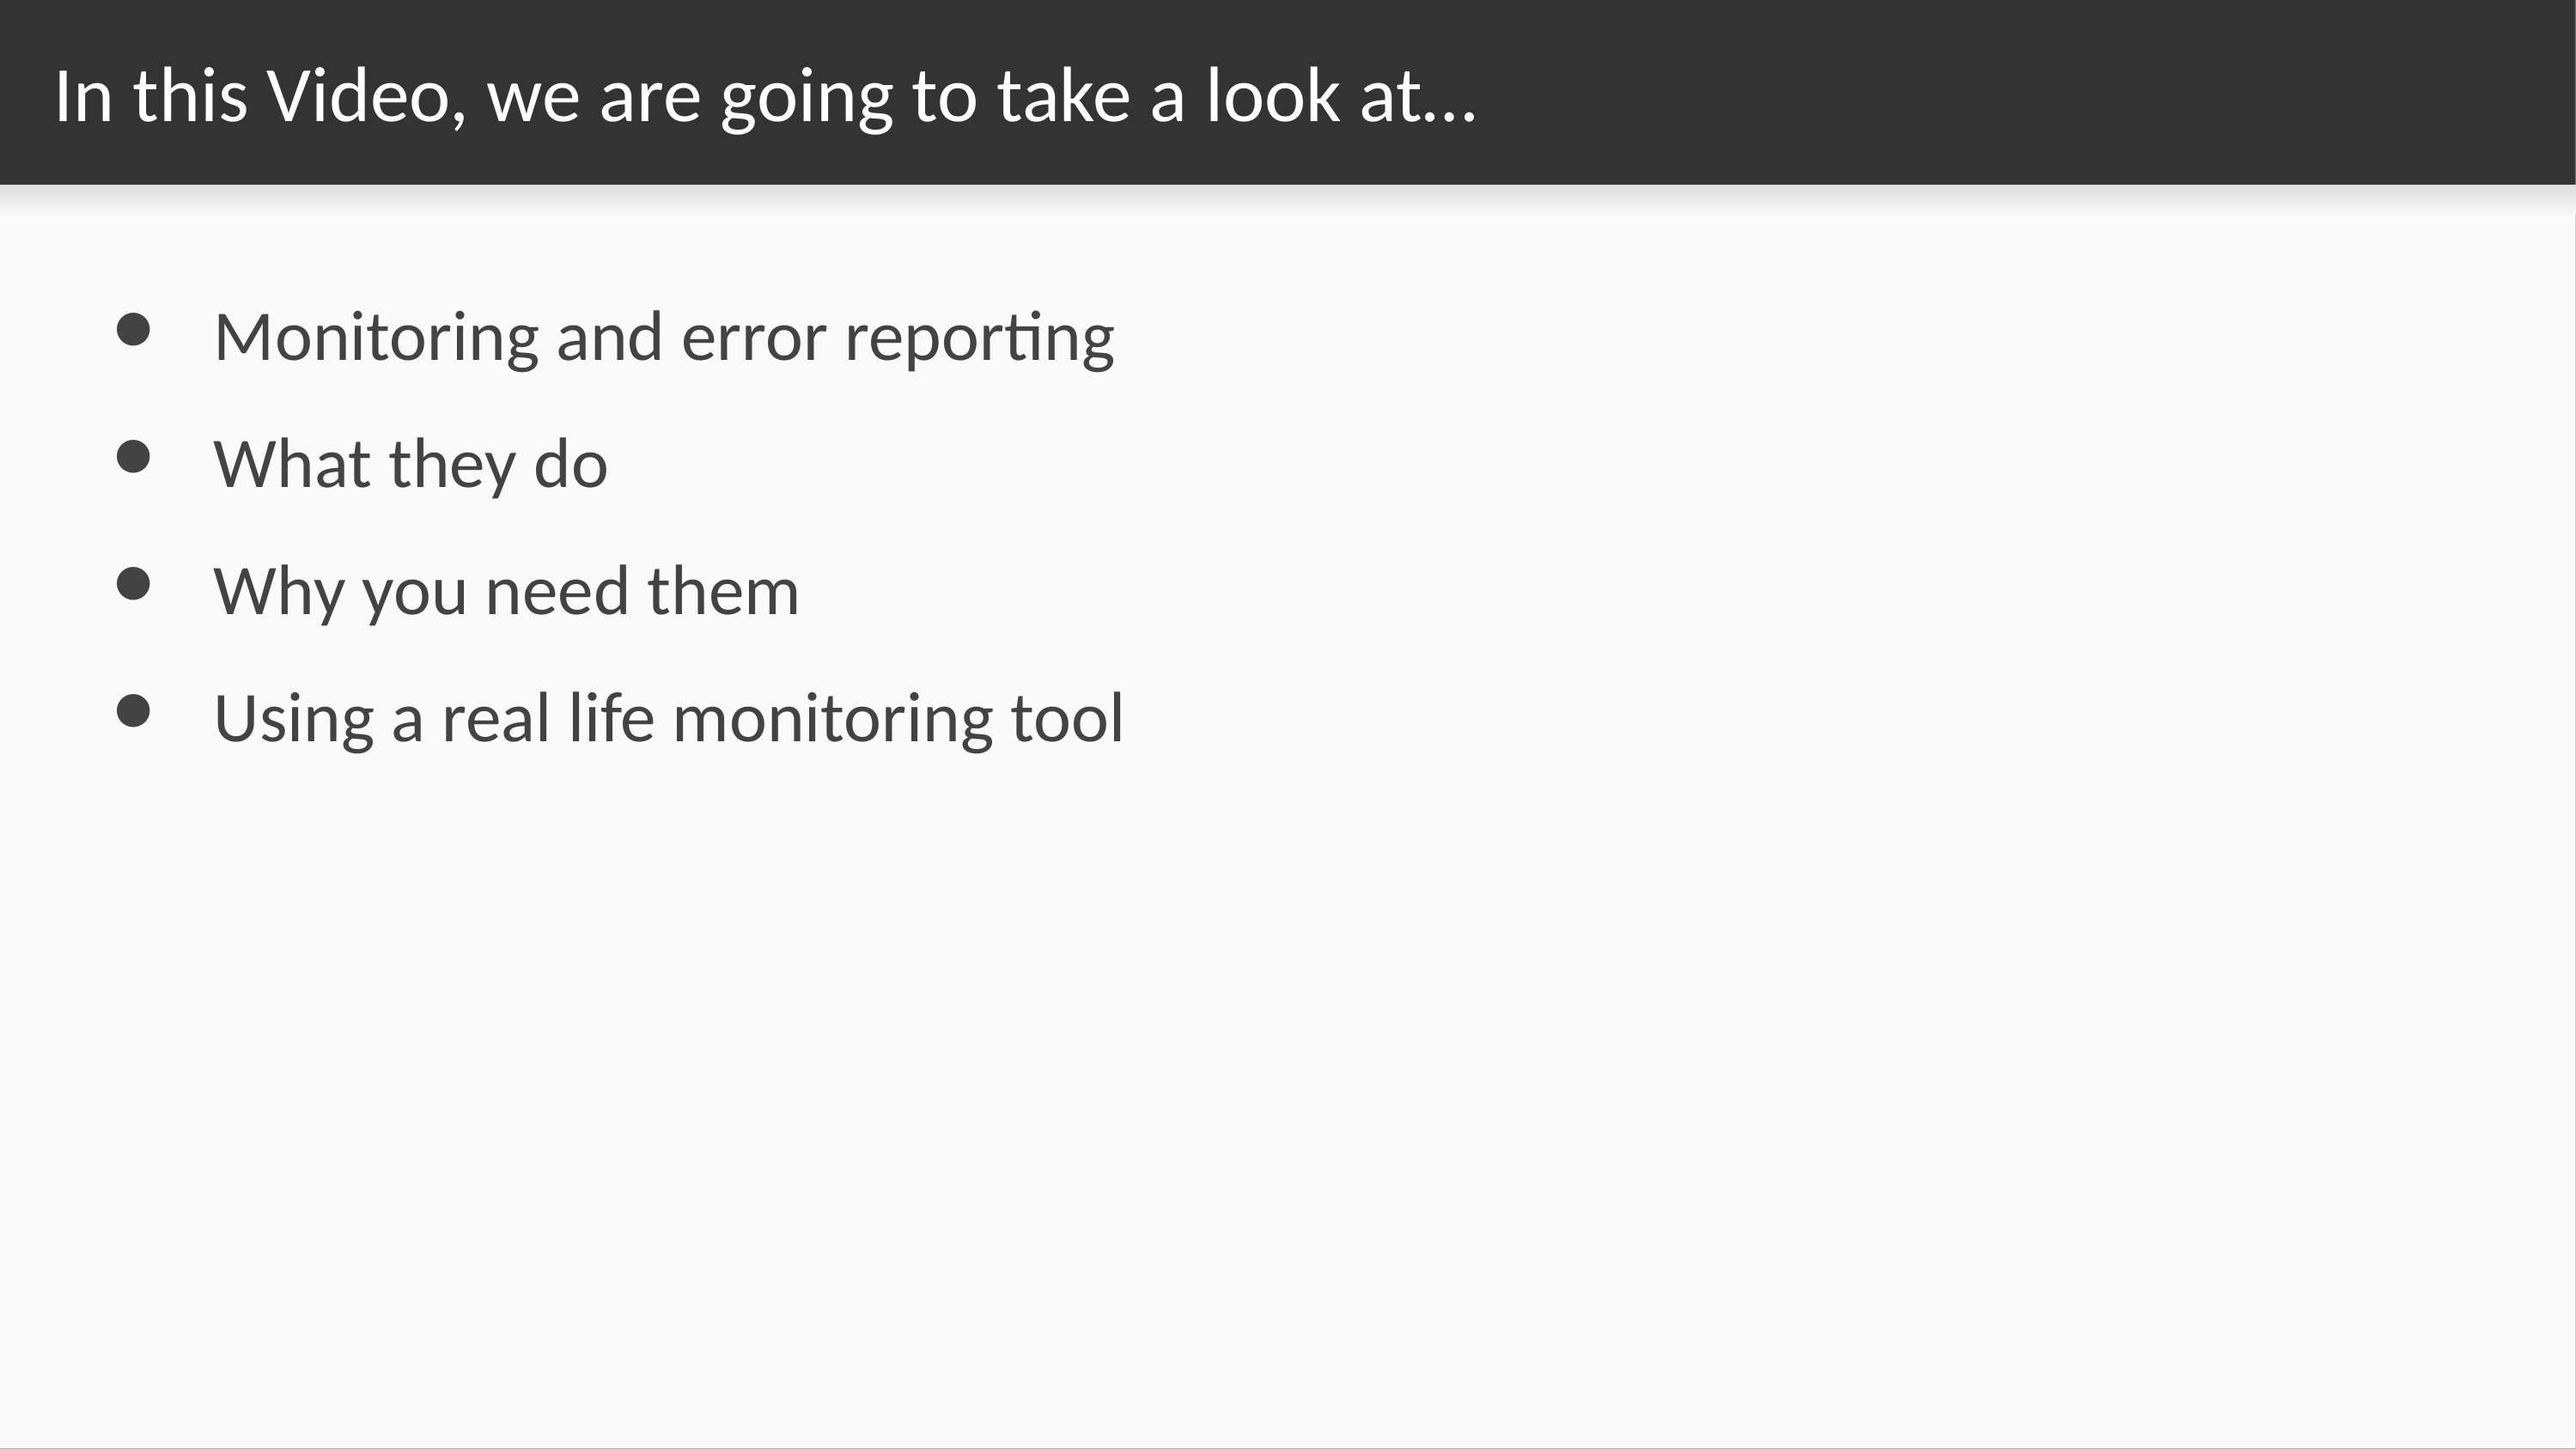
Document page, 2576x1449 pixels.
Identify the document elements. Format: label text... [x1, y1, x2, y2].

title In this Video, we are going to take a look at… [27, 4, 2514, 175]
list Monitoring and error reporting What they do Why you need them Using a real life monitoring tool [59, 250, 2514, 1384]
